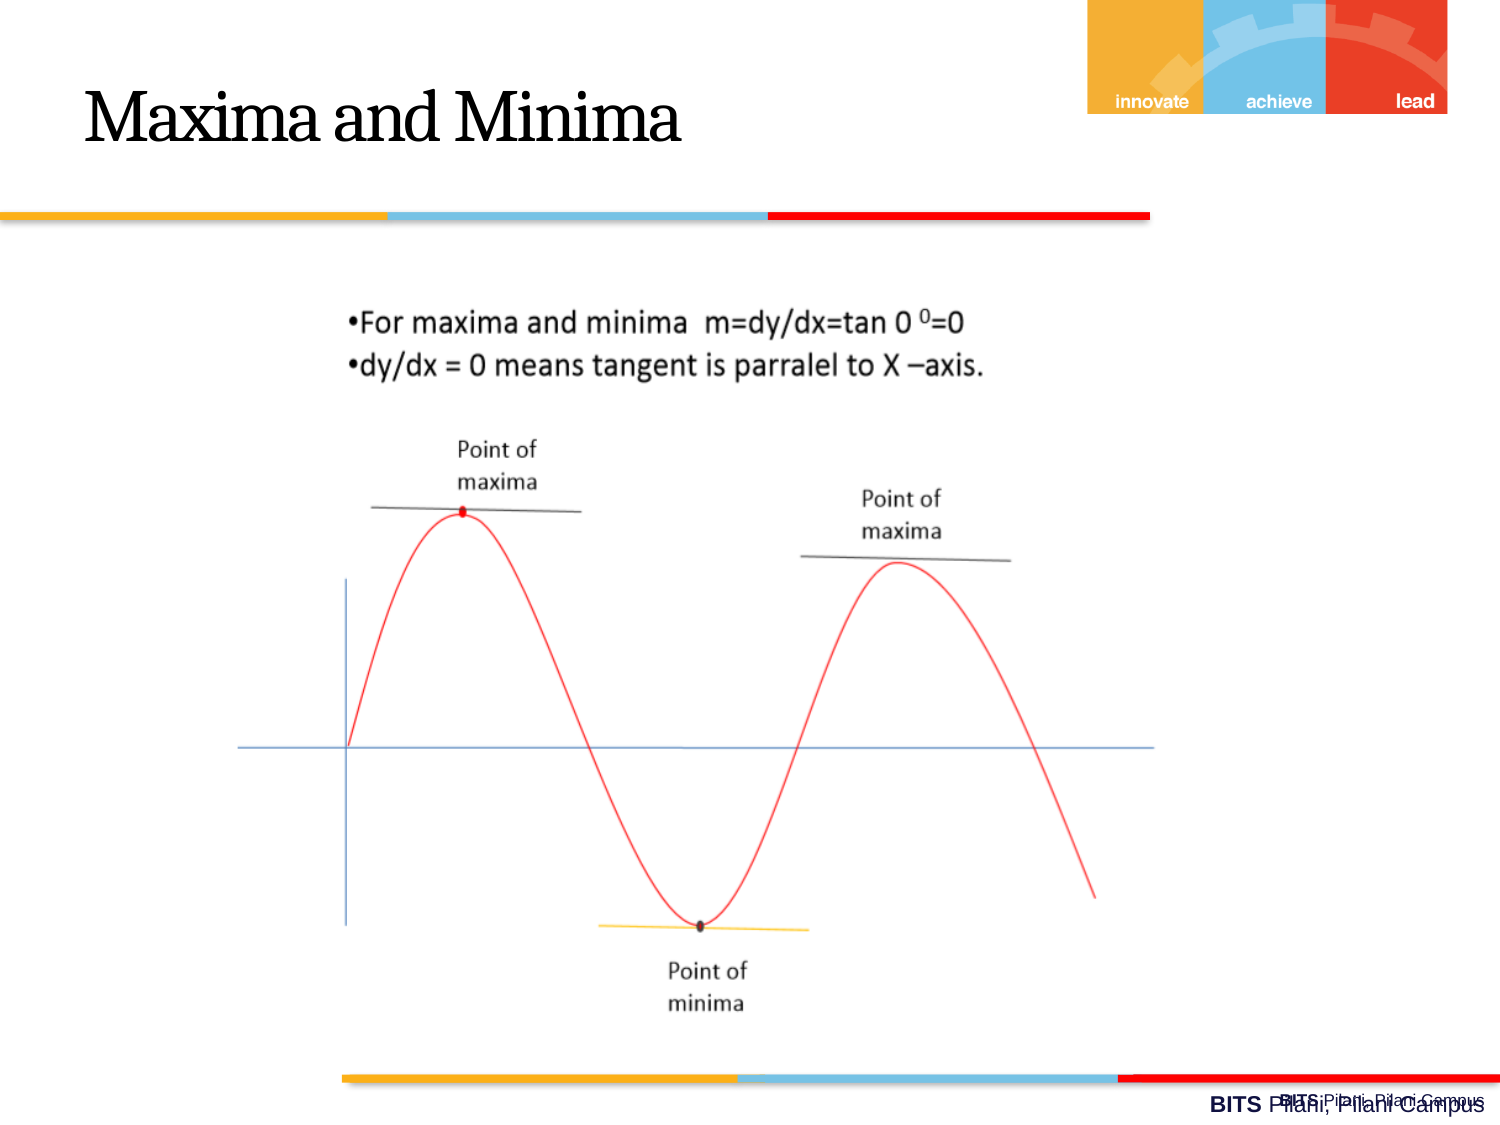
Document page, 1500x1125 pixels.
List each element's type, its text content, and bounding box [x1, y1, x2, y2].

list Maxima and Minima [50, 24, 1088, 213]
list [237, 274, 1163, 1051]
picture [1087, 0, 1448, 114]
